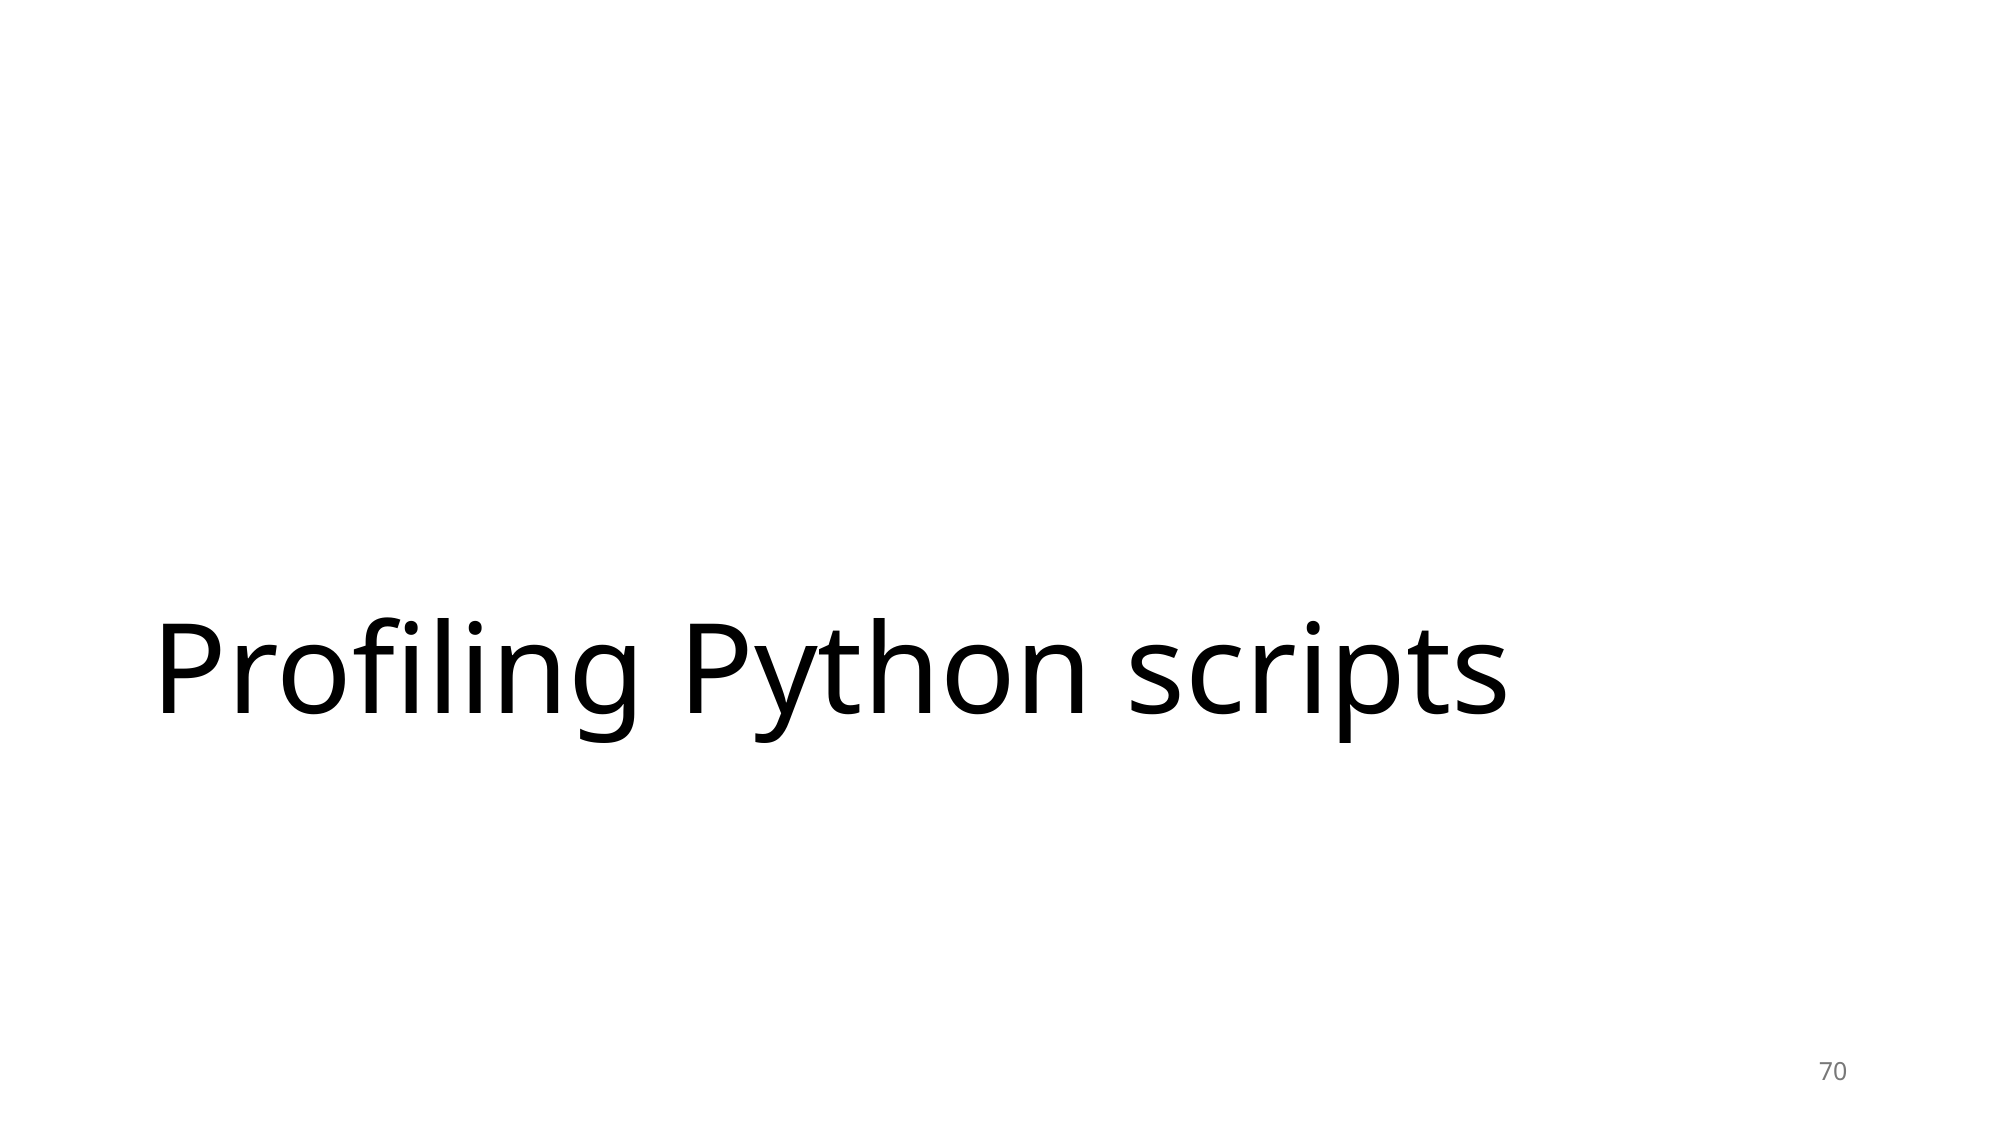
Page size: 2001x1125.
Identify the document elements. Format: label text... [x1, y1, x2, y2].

slide_number 70 [1412, 1042, 1863, 1103]
title Profiling Python scripts [136, 280, 1862, 749]
